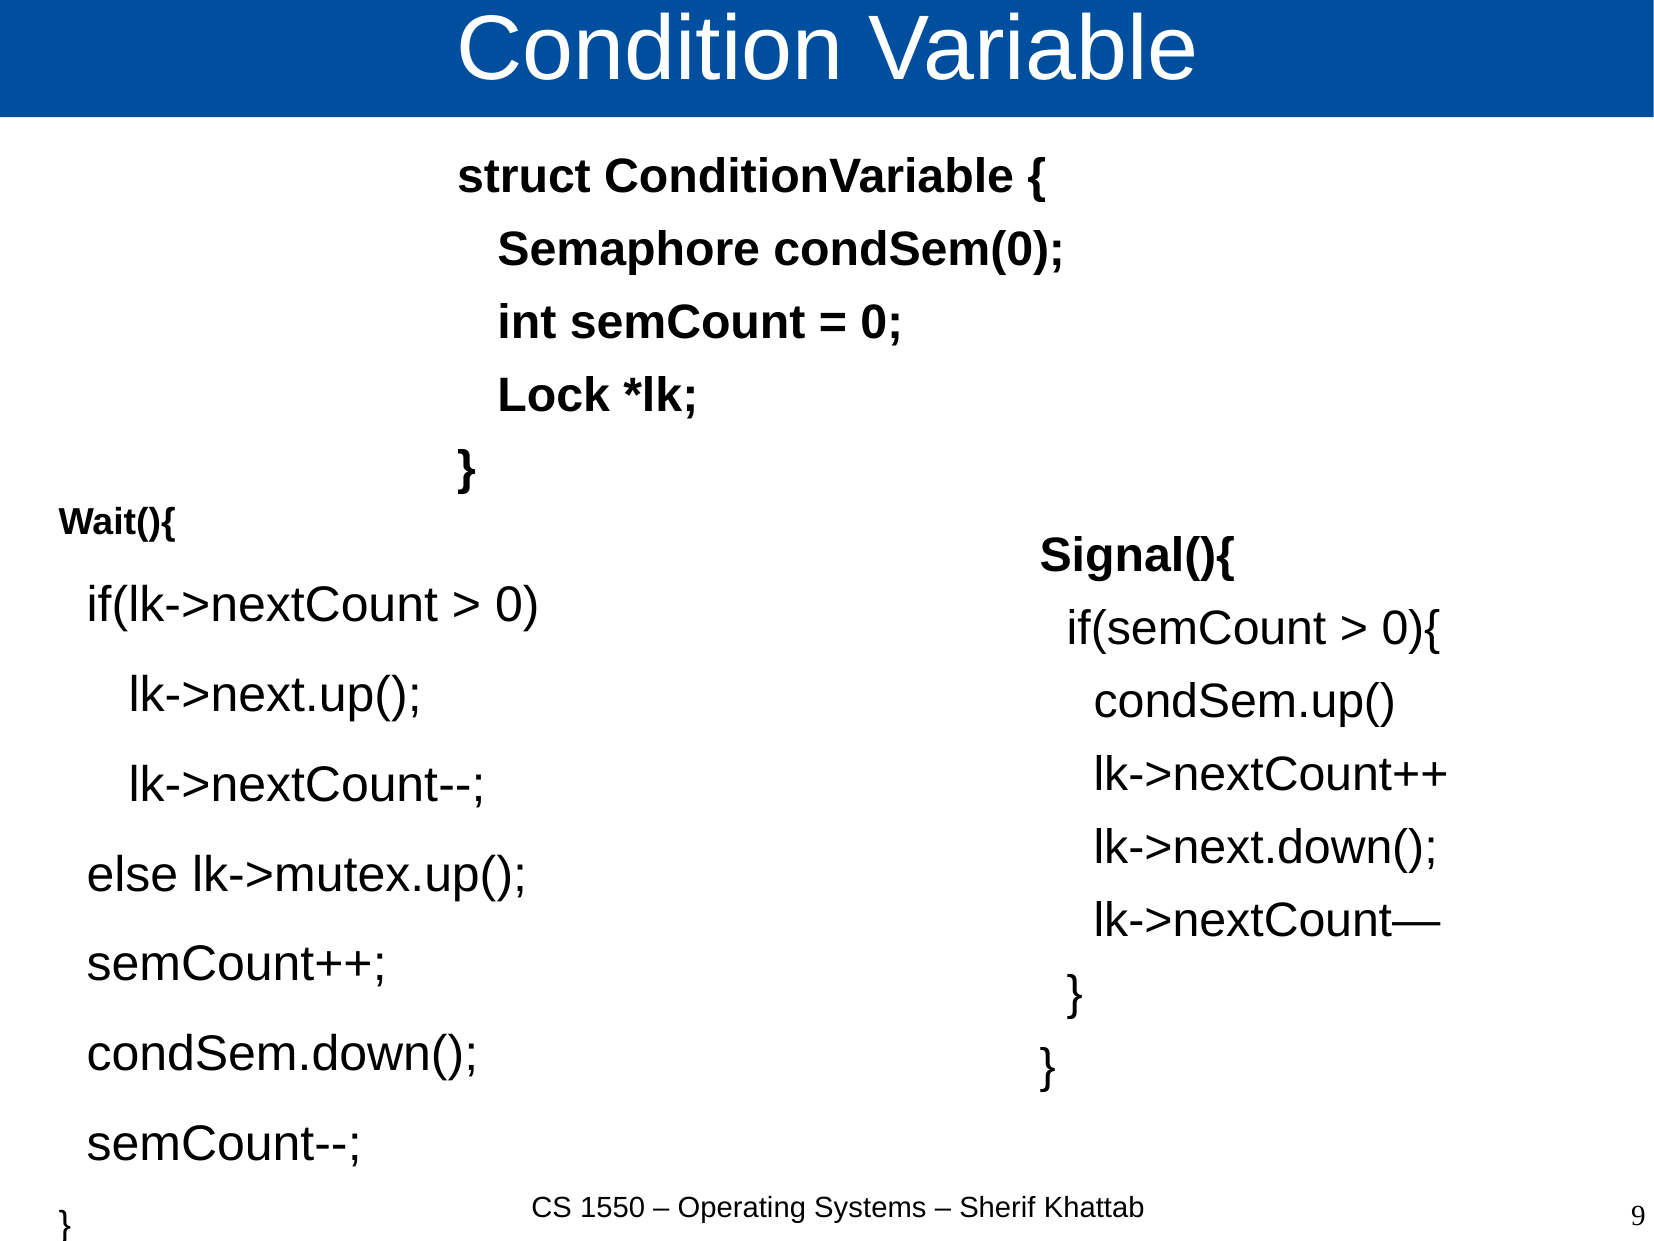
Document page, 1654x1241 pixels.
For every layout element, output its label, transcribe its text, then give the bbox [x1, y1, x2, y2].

text_box Signal(){ if(semCount > 0){ condSem.up() lk->nextCount++ lk->next.down(); lk->nextCount— } } [1027, 523, 1507, 1115]
list Wait(){ if(lk->nextCount > 0) lk->next.up(); lk->nextCount--; else lk->mutex.up(); semCount++; condSem.down(); semCount--; } [58, 497, 724, 1088]
title Condition Variable [0, 0, 1654, 118]
footer CS 1550 – Operating Systems – Sherif Khattab [460, 1190, 1217, 1241]
text_box struct ConditionVariable { Semaphore condSem(0); int semCount = 0; Lock *lk; } [444, 144, 1136, 735]
slide_number 9 [1265, 1198, 1647, 1241]
